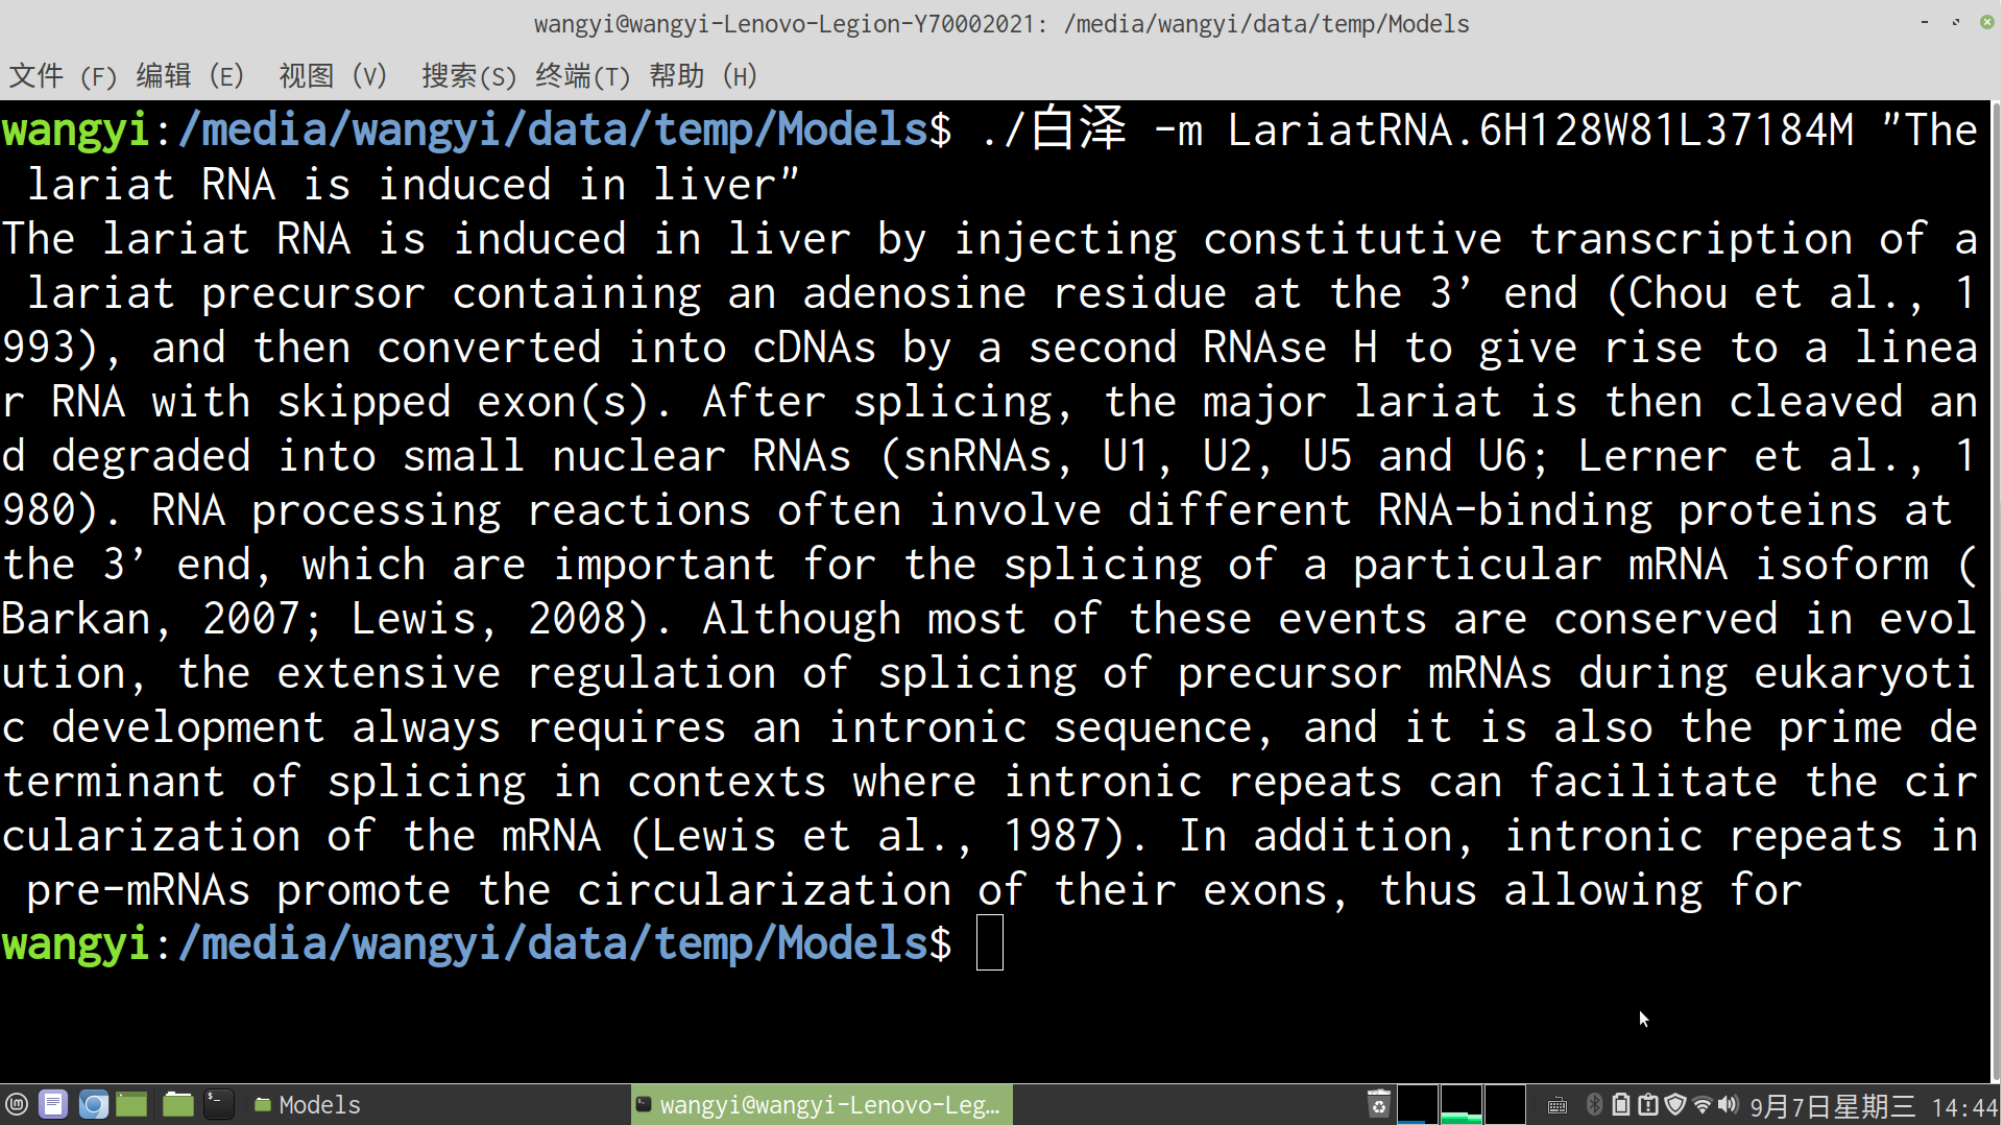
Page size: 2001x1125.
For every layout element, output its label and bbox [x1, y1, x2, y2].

list [0, 0, 2000, 1125]
